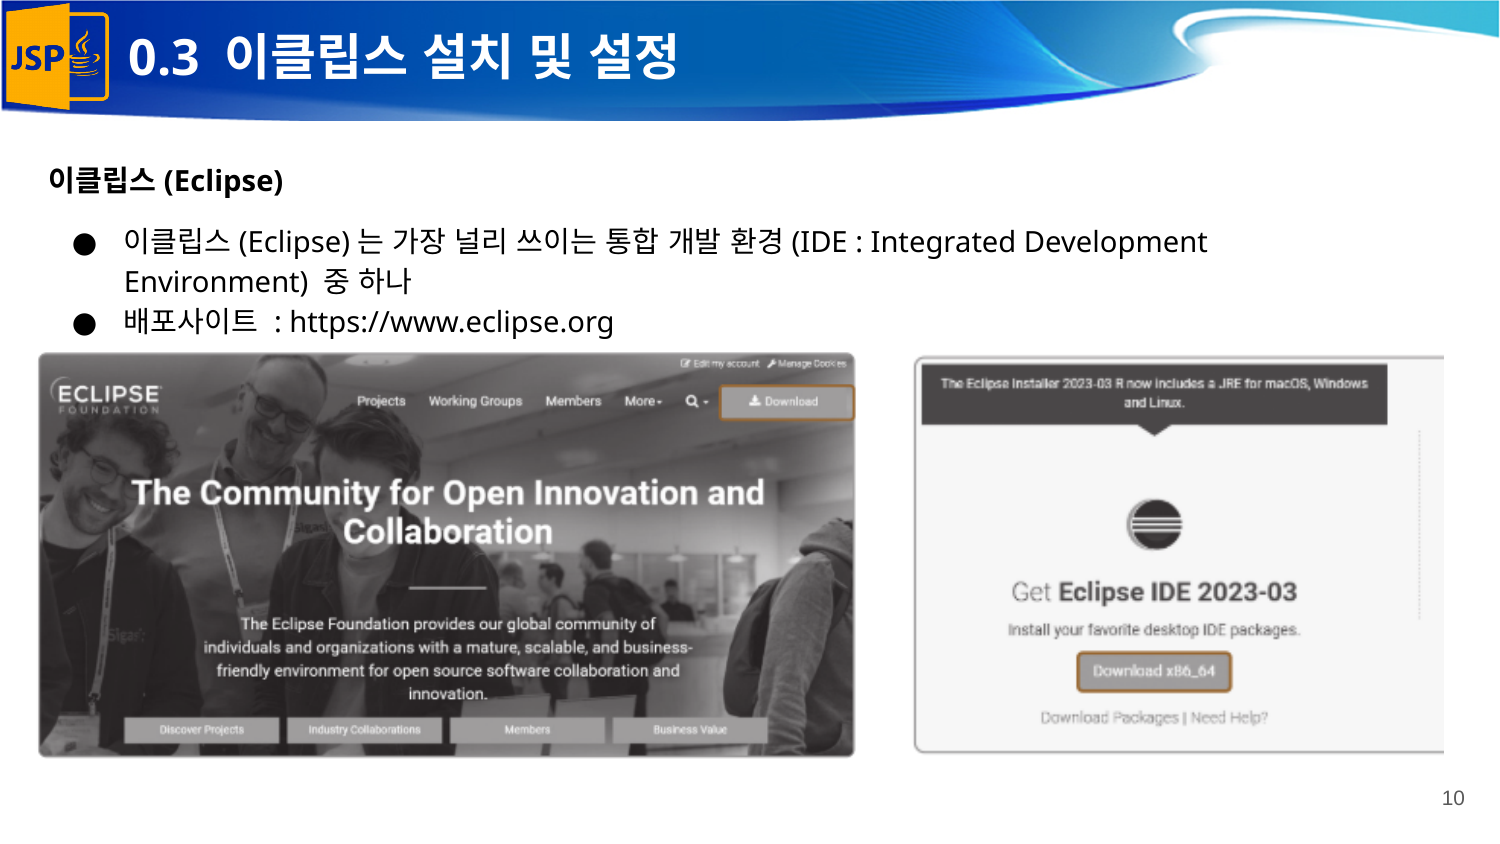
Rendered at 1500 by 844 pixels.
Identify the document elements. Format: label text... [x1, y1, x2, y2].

picture [0, 0, 1500, 121]
title 0.3 이클립스 설치 및 설정 [113, 10, 1500, 105]
picture [900, 347, 1444, 766]
text_box 이클립스(Eclipse) 이클립스(Eclipse)는 가장 널리 쓰이는 통합 개발 환경(IDE : Integrated Development Environment) 중 하나 배포사이트 : https://www.eclipse.org [33, 142, 1240, 494]
slide_number ‹#› [1389, 764, 1480, 830]
picture [28, 347, 863, 766]
